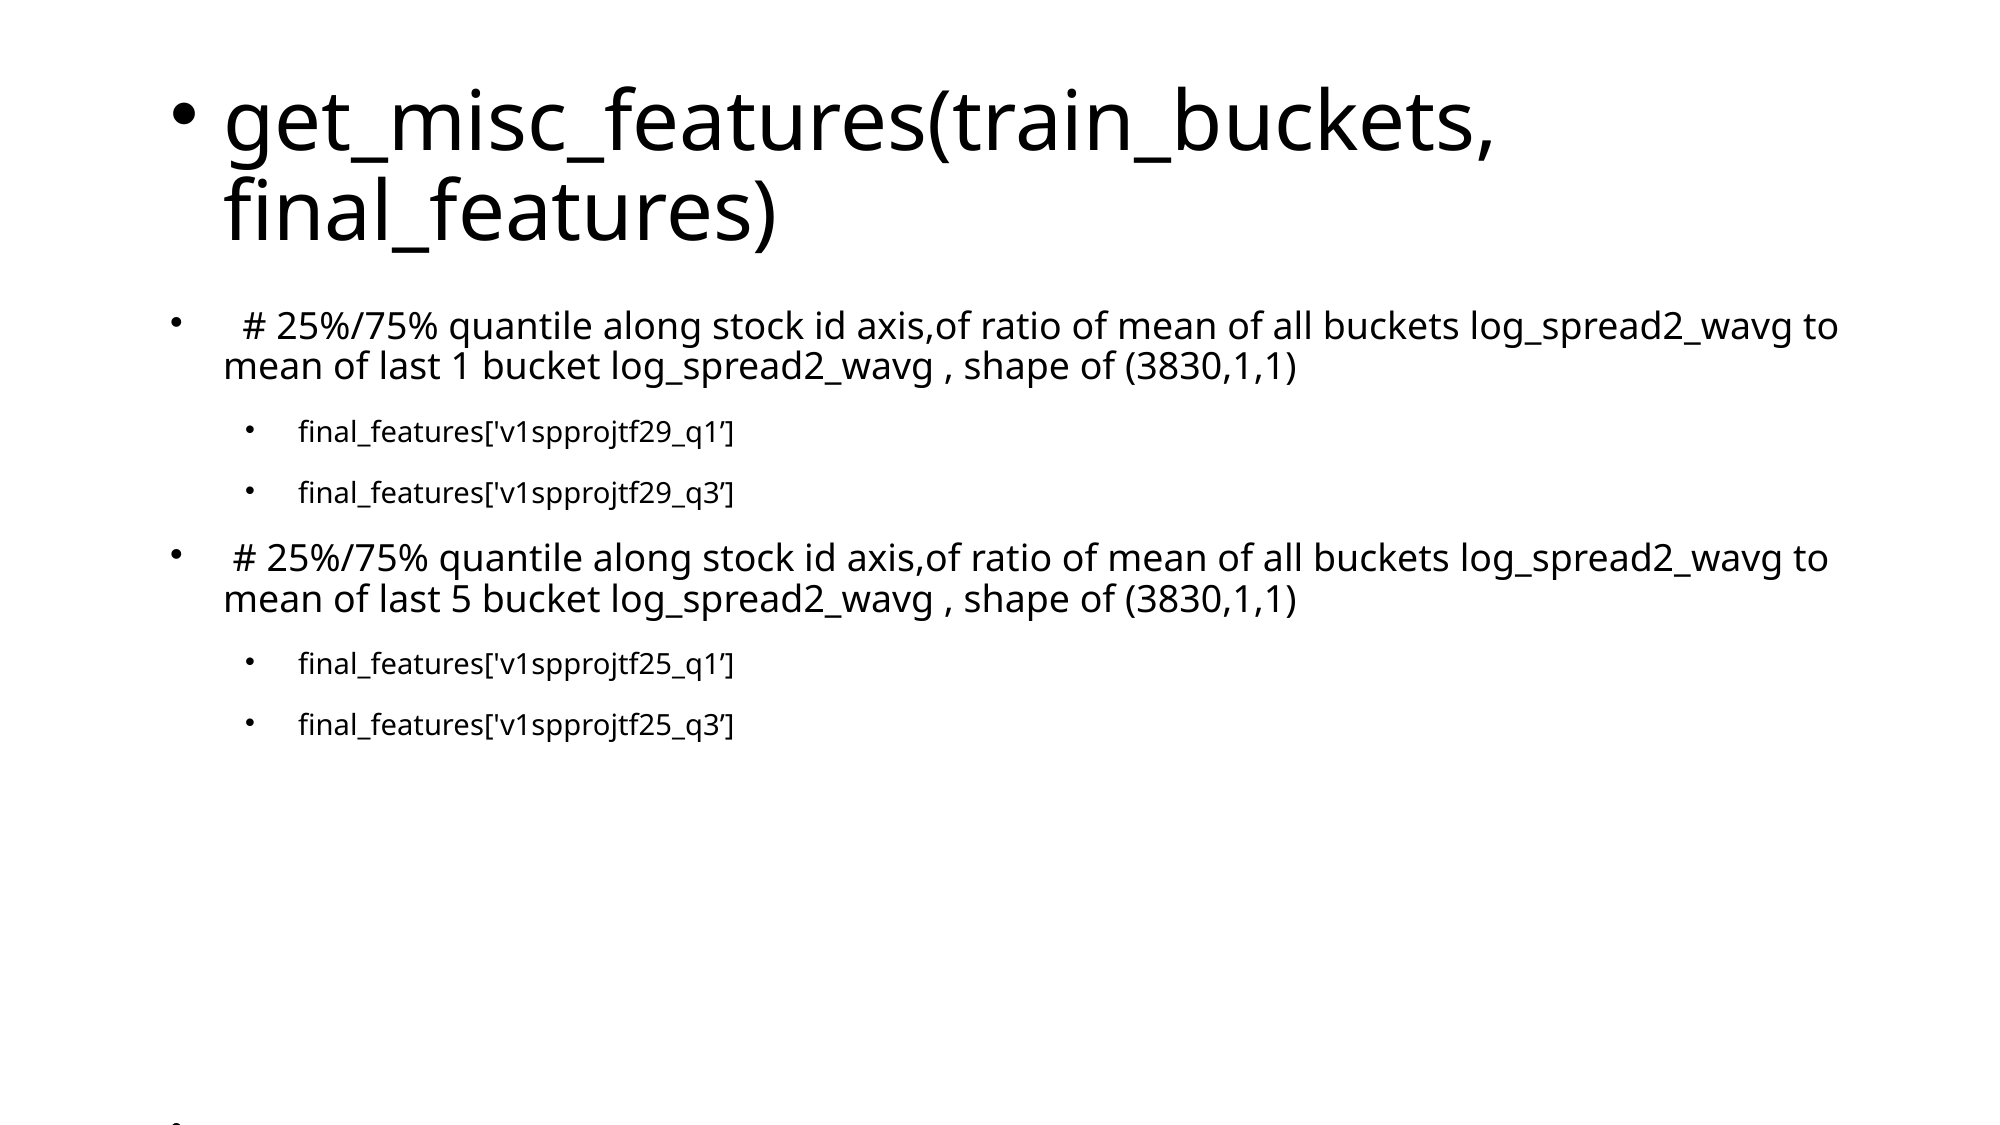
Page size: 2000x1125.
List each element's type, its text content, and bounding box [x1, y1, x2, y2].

list # 25%/75% quantile along stock id axis,of ratio of mean of all buckets log_spread2_wavg to mean of last 1 bucket log_spread2_wavg , shape of (3830,1,1) final_features['v1spprojtf29_q1’] final_features['v1spprojtf29_q3’] # 25%/75% quantile along stock id axis,of ratio of mean of all buckets log_spread2_wavg to mean of last 5 bucket log_spread2_wavg , shape of (3830,1,1) final_features['v1spprojtf25_q1’] final_features['v1spprojtf25_q3’] [137, 299, 1862, 1013]
title get_misc_features(train_buckets, final_features) [137, 59, 1862, 277]
